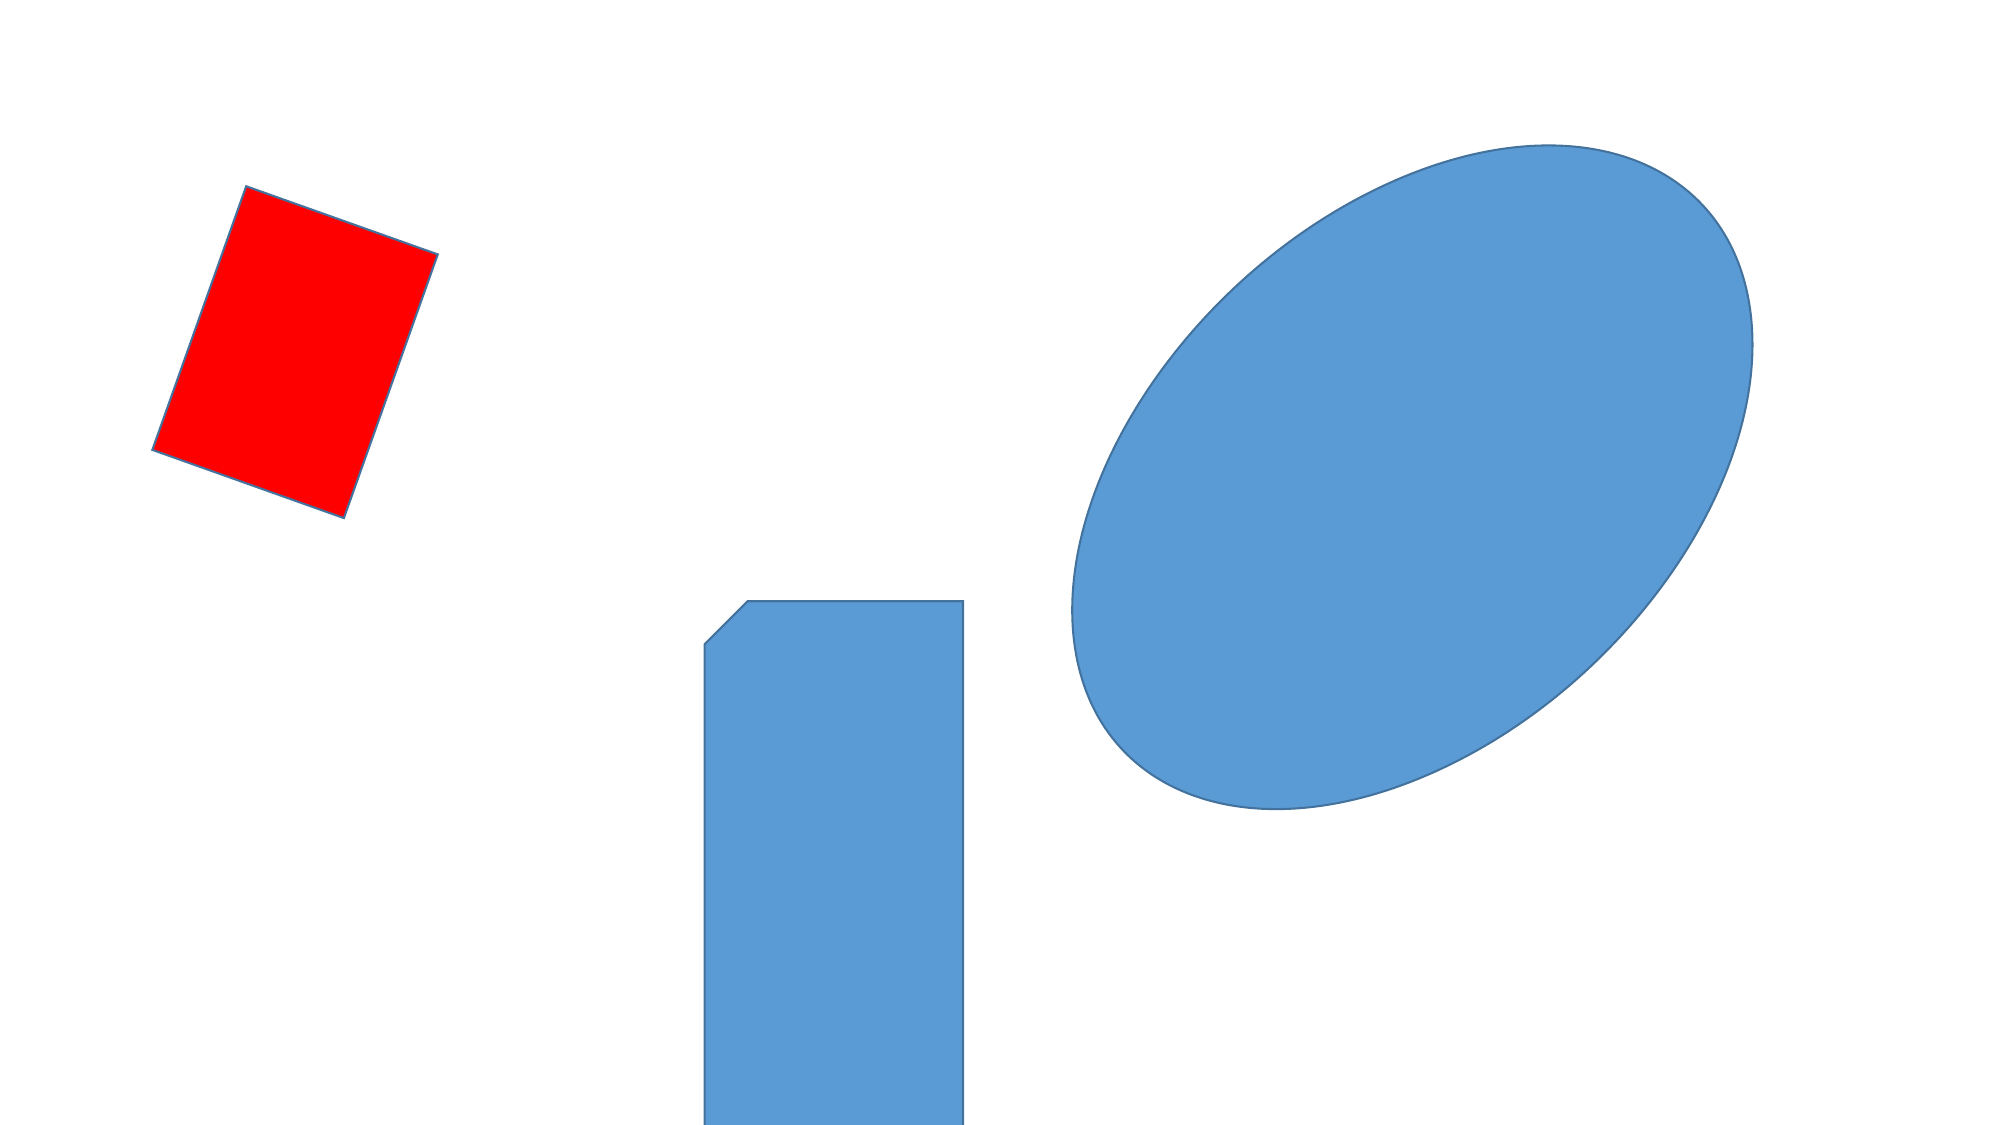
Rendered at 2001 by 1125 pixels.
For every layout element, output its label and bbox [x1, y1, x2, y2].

text_box [1071, 144, 1754, 811]
text_box [151, 184, 440, 520]
text_box [703, 600, 965, 1125]
